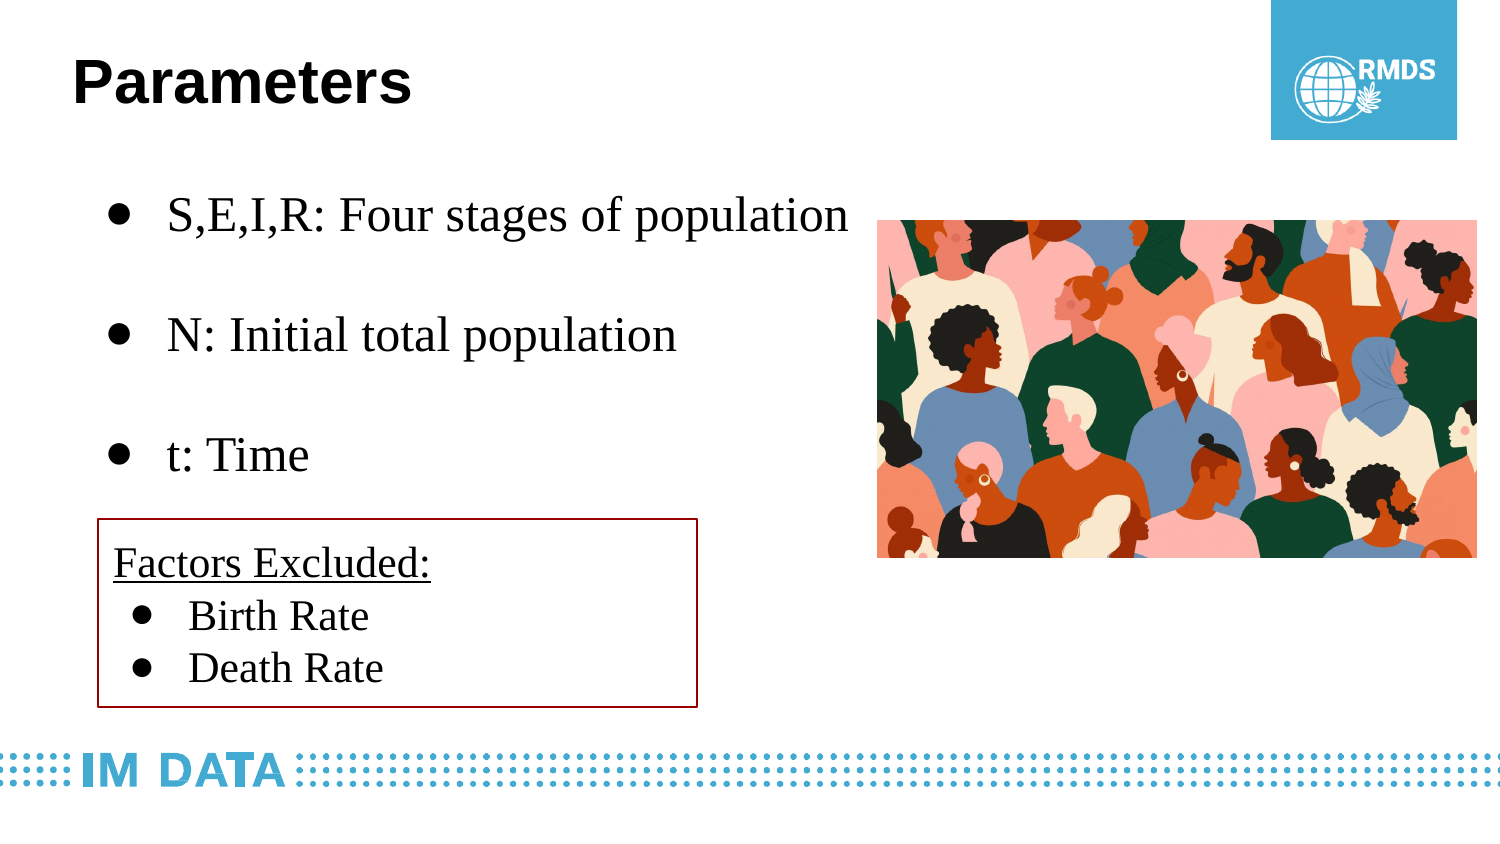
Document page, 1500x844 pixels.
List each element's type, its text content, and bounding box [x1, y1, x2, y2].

picture [877, 220, 1477, 558]
text_box S,E,I,R: Four stages of population N: Initial total population t: Time [76, 166, 976, 586]
text_box Factors Excluded: Birth Rate Death Rate [98, 519, 698, 707]
picture [1271, 0, 1458, 140]
text_box Parameters [57, 26, 916, 115]
picture [296, 753, 1500, 787]
